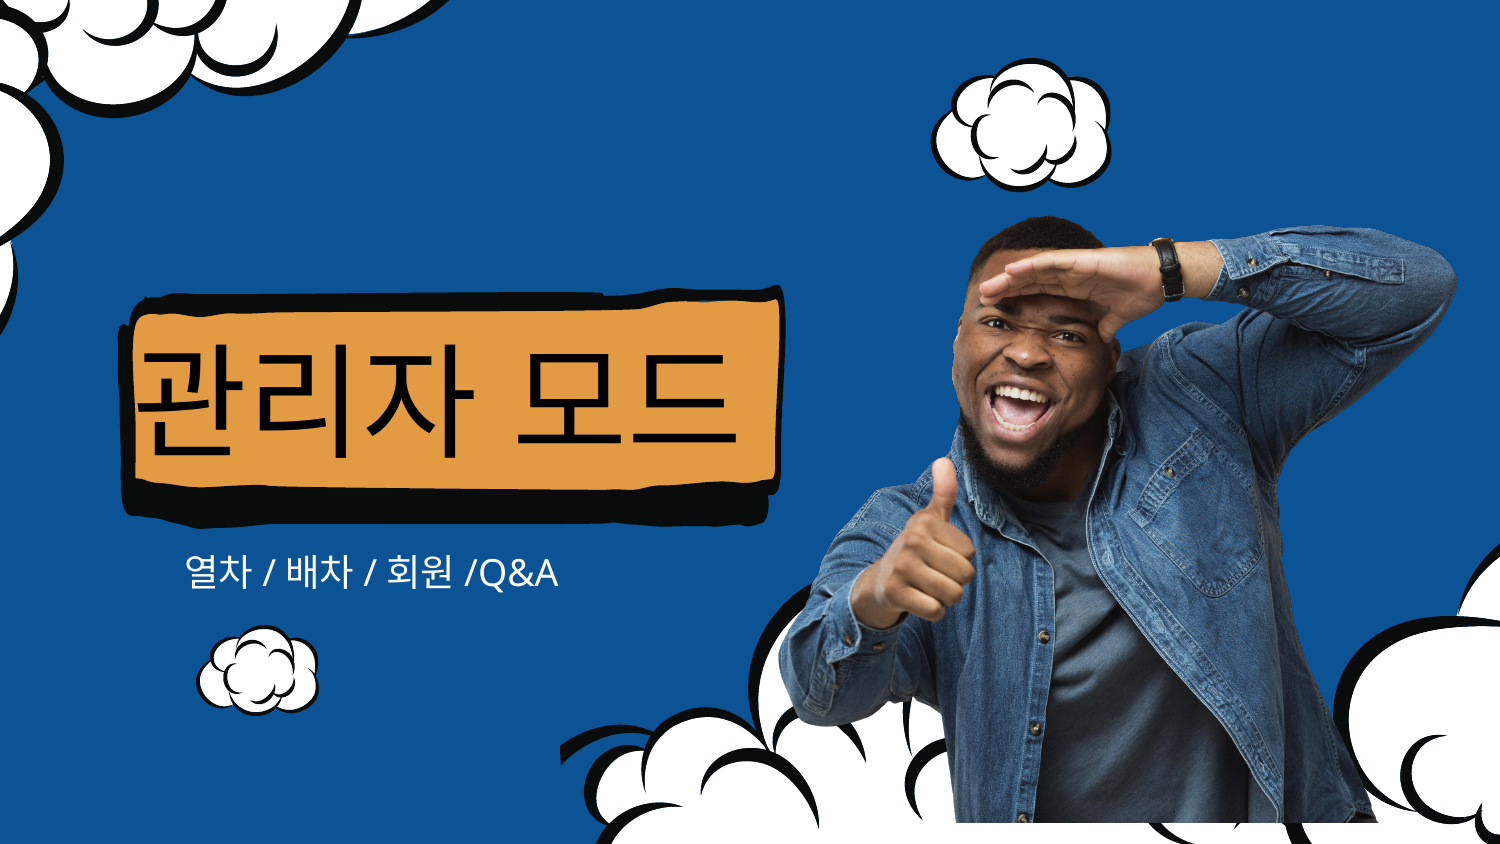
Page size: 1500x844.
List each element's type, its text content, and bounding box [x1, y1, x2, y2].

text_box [116, 278, 762, 531]
picture [768, 206, 1467, 823]
subtitle 열차/배차/회원/Q&A [169, 539, 762, 595]
